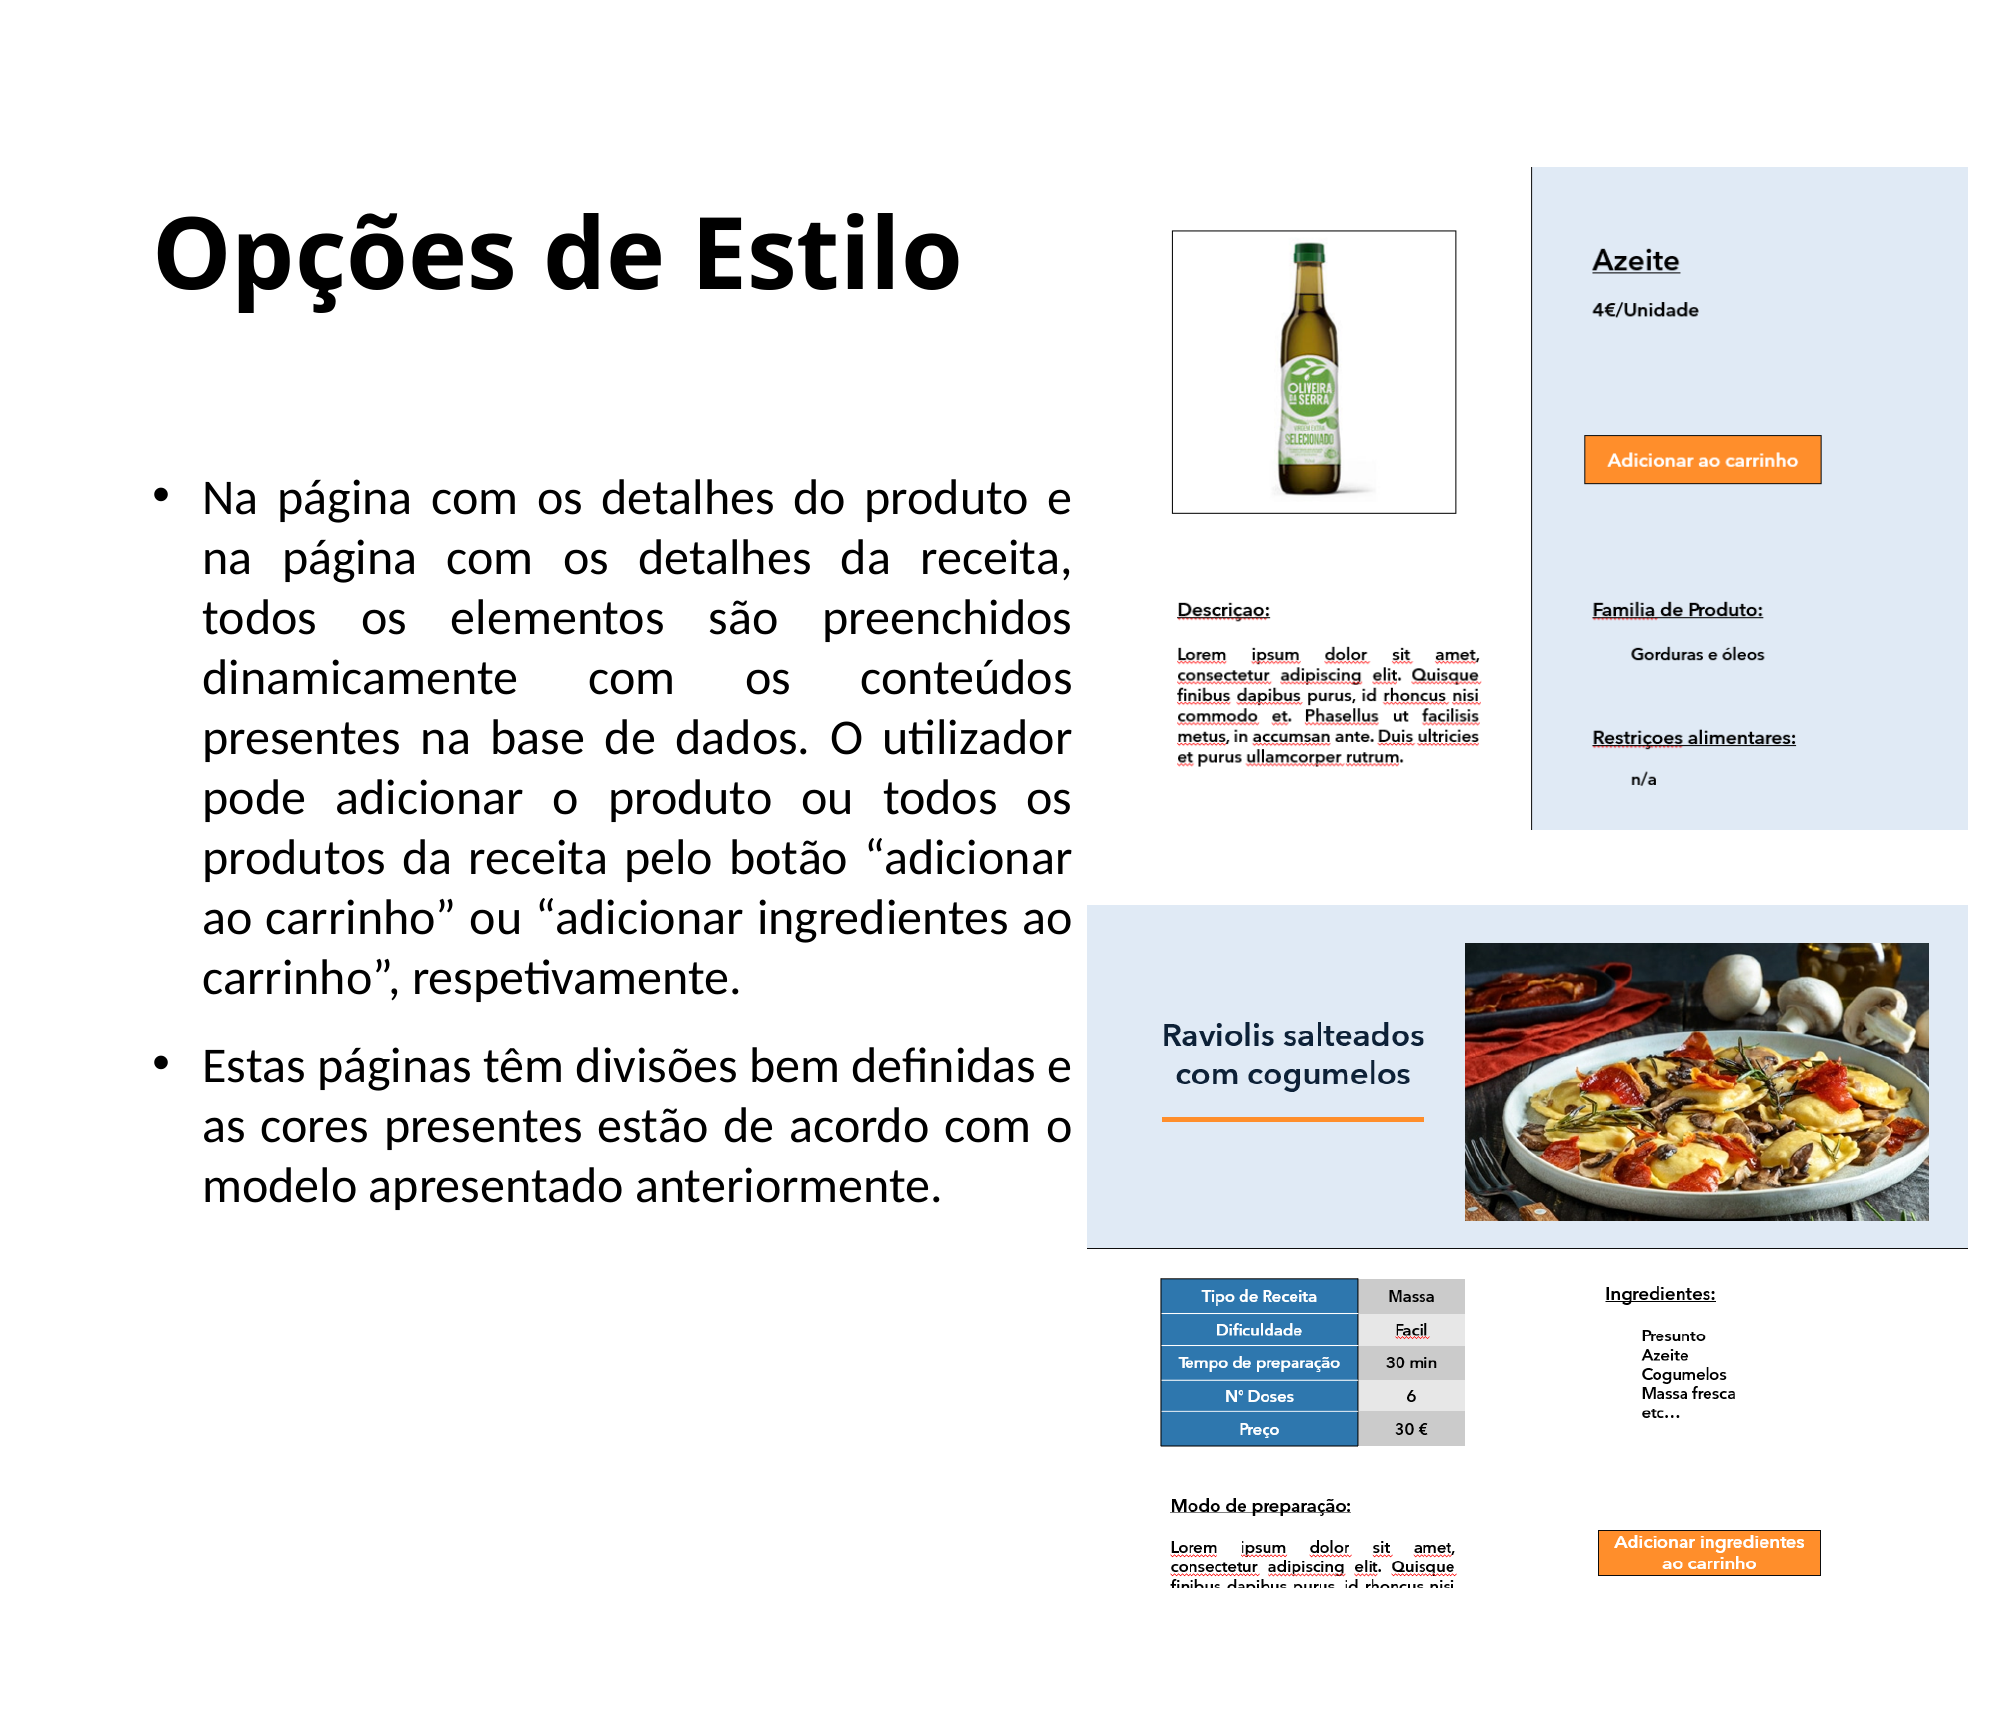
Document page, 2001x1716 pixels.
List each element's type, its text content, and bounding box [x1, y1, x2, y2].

picture [1087, 905, 1968, 1589]
picture [1087, 167, 1968, 830]
list Na página com os detalhes do produto e na página com os detalhes da receita, todos os elementos são preenchidos dinamicamente com os conteúdos presentes na base de dados. O utilizador pode adicionar o produto ou todos os produtos da receita pelo botão “adicionar ao carrinho” ou “adicionar ingredientes ao carrinho”, respetivamente. Estas páginas têm divisões bem definidas e as cores presentes estão de acordo com o modelo apresentado anteriormente. [137, 456, 1088, 1670]
title Opções de Estilo [137, 91, 1863, 423]
